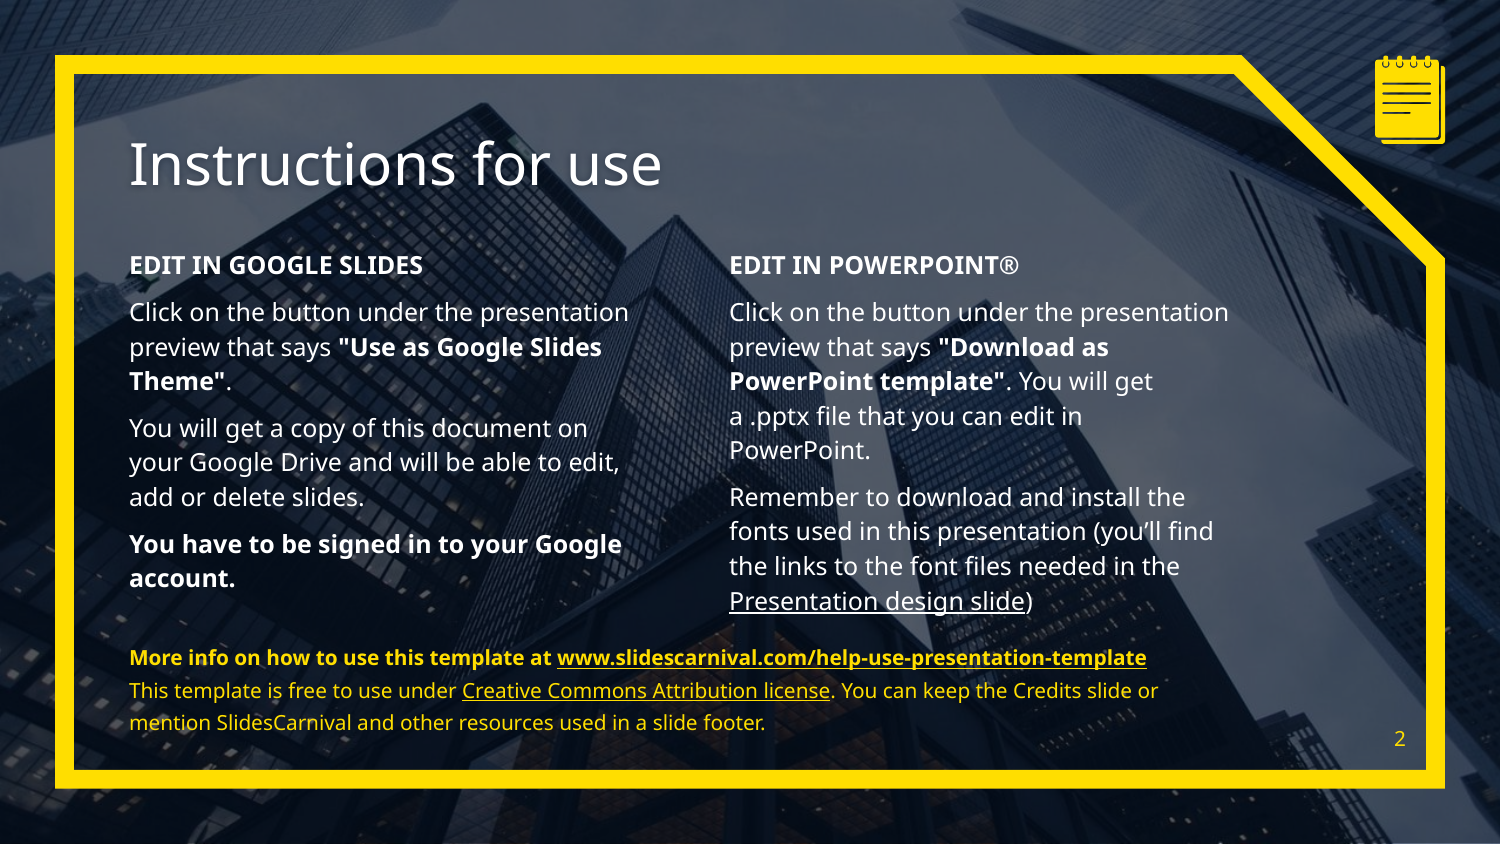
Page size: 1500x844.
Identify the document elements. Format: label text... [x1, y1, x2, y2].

slide_number ‹#› [1366, 711, 1406, 755]
title Instructions for use [129, 117, 1232, 197]
list More info on how to use this template at www.slidescarnival.com/help-use-presentation-template This template is free to use under Creative Commons Attribution license. You can keep the Credits slide or mention SlidesCarnival and other resources used in a slide footer. [129, 640, 1232, 736]
picture [0, 0, 1500, 844]
list EDIT IN POWERPOINT® Click on the button under the presentation preview that says "Download as PowerPoint template". You will get a .pptx file that you can edit in PowerPoint. Remember to download and install the fonts used in this presentation (you’ll find the links to the font files needed in the Presentation design slide) [729, 245, 1232, 640]
list EDIT IN GOOGLE SLIDES Click on the button under the presentation preview that says "Use as Google Slides Theme". You will get a copy of this document on your Google Drive and will be able to edit, add or delete slides. You have to be signed in to your Google account. [129, 245, 632, 640]
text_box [1374, 55, 1446, 145]
